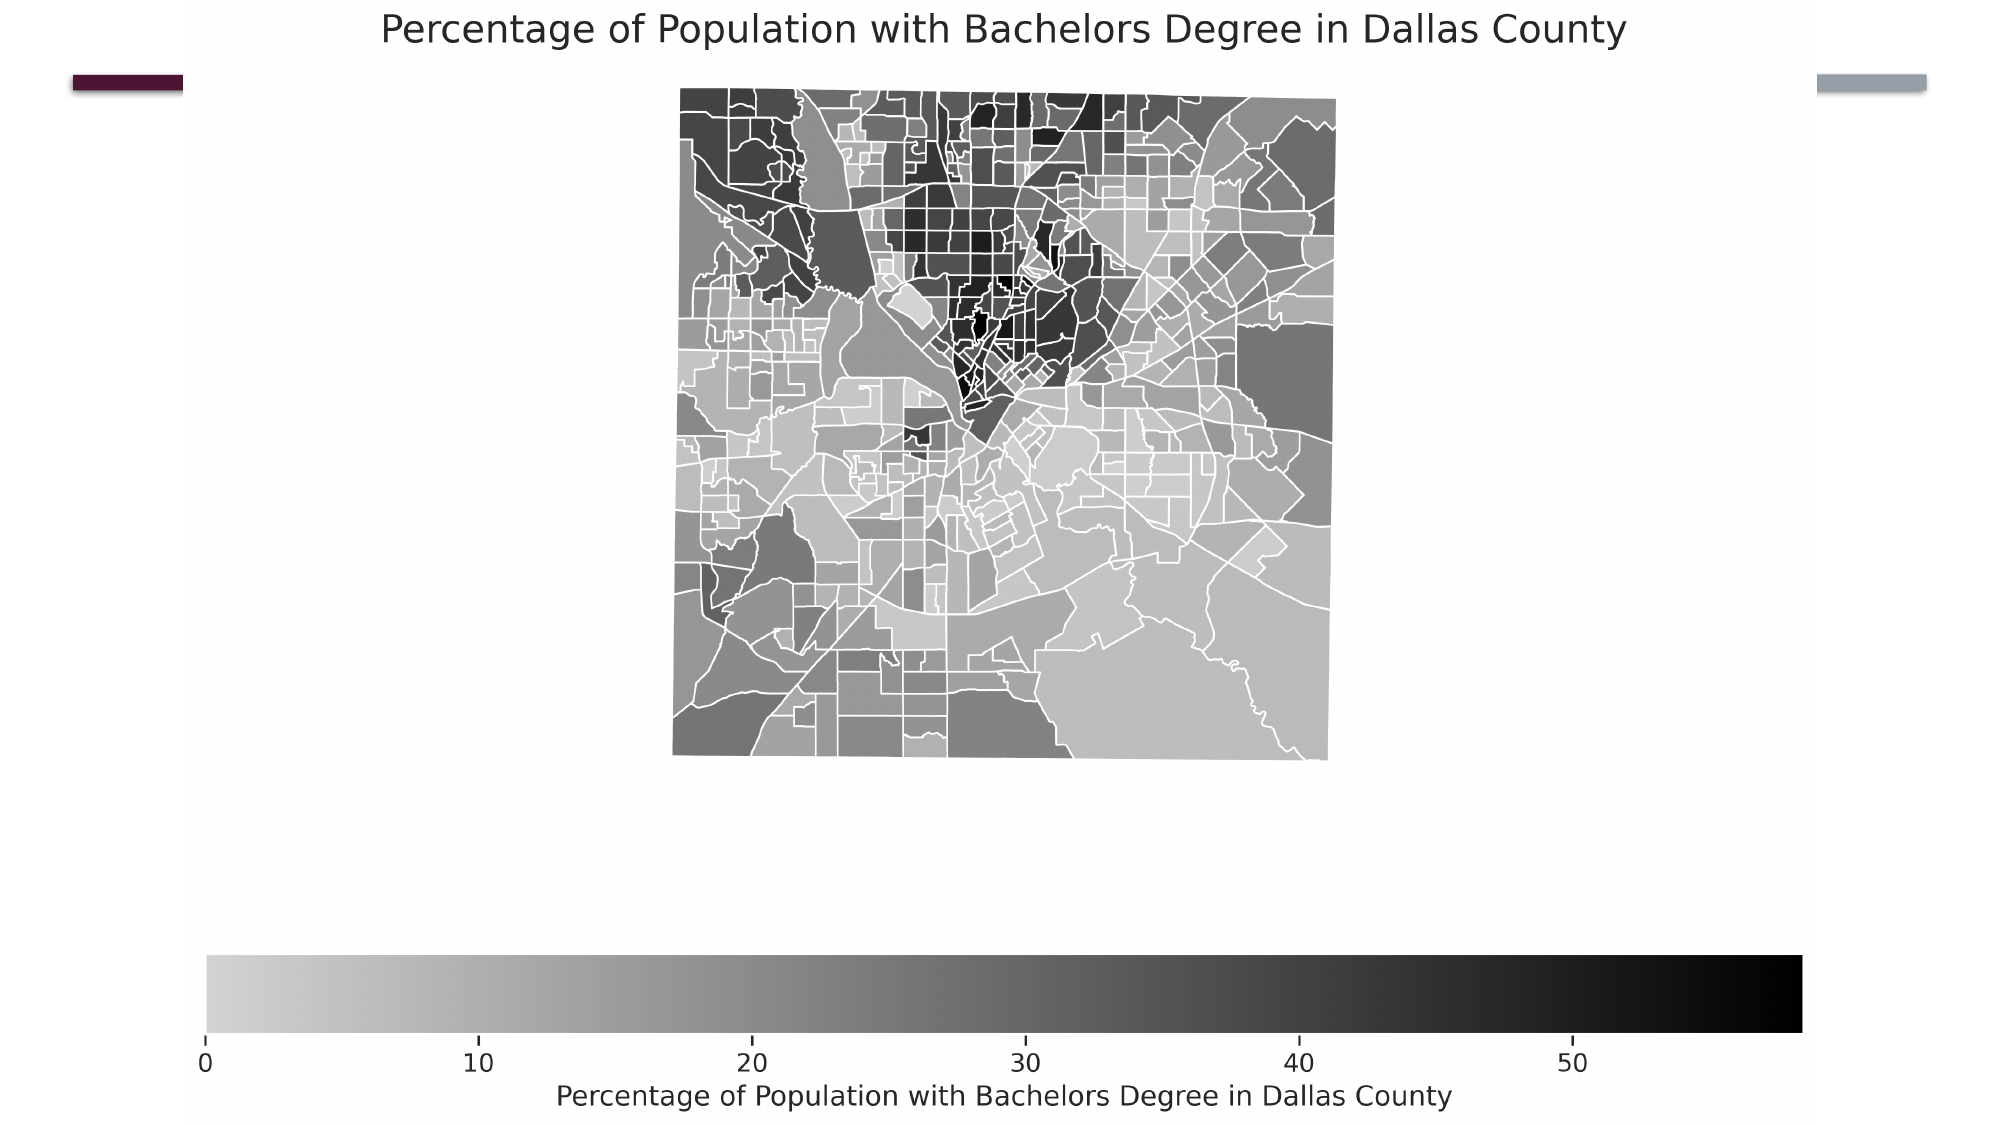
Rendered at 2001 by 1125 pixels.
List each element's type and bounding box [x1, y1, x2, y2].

picture [182, 0, 1817, 1125]
